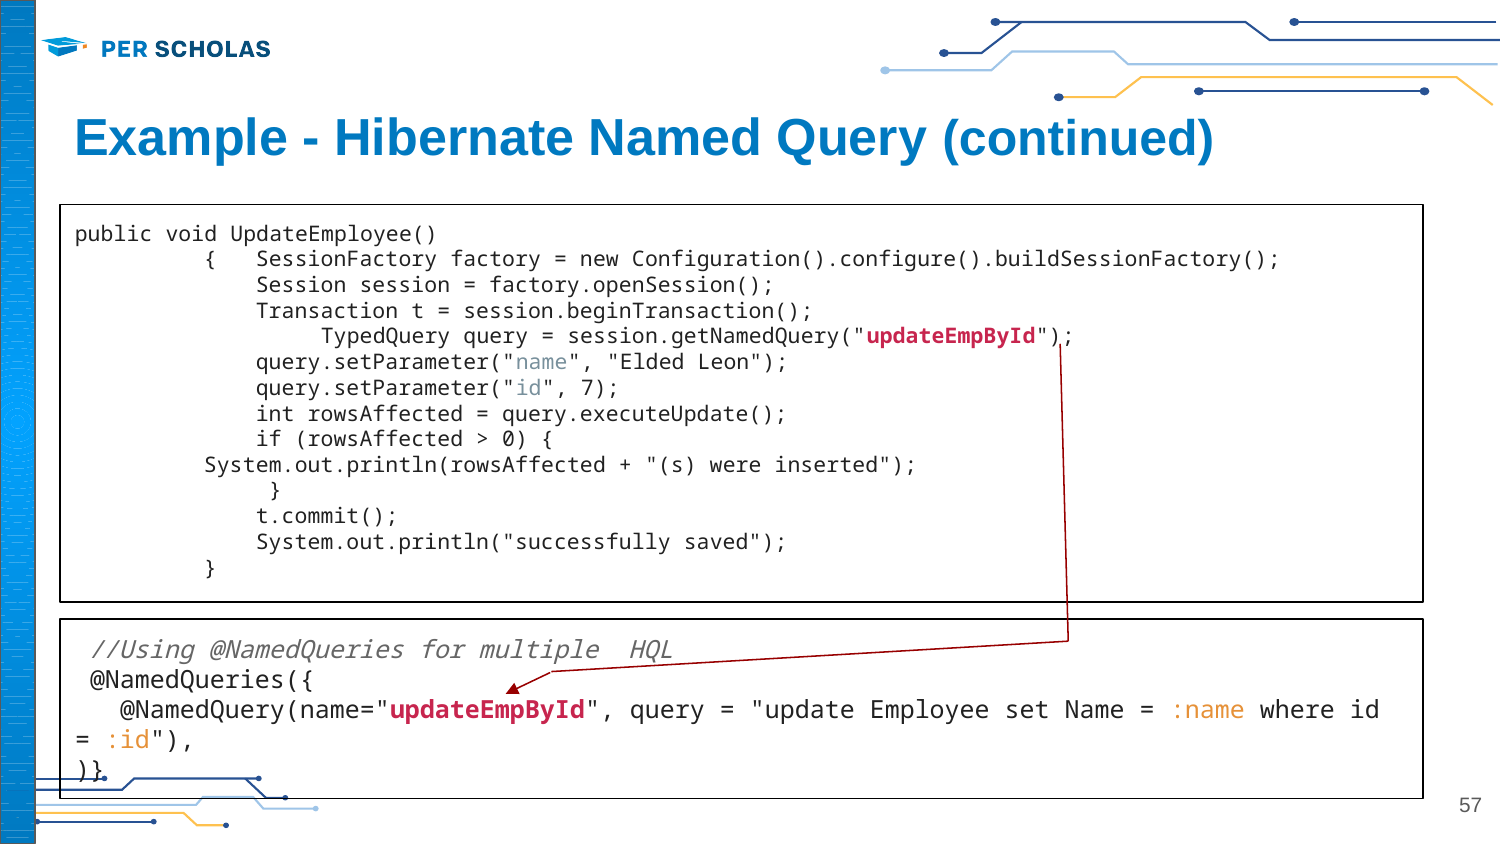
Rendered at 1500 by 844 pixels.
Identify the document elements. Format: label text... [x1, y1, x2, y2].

list public void UpdateEmployee() { SessionFactory factory = new Configuration().configure().buildSessionFactory(); Session session = factory.openSession(); Transaction t = session.beginTransaction(); TypedQuery query = session.getNamedQuery("updateEmpById"); query.setParameter("name", "Elded Leon"); query.setParameter("id", 7); int rowsAffected = query.executeUpdate(); if (rowsAffected > 0) { System.out.println(rowsAffected + "(s) were inserted"); } t.commit(); System.out.println("successfully saved"); } [59, 204, 1424, 603]
picture [36, 17, 285, 72]
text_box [550, 640, 1069, 672]
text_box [1059, 343, 1069, 640]
title Example - Hibernate Named Query (continued) [59, 87, 1457, 182]
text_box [505, 672, 551, 694]
text_box //Using @NamedQueries for multiple HQL @NamedQueries({ @NamedQuery(name="updateEmpById", query = "update Employee set Name = :name where id = :id"), )} [59, 618, 1424, 799]
